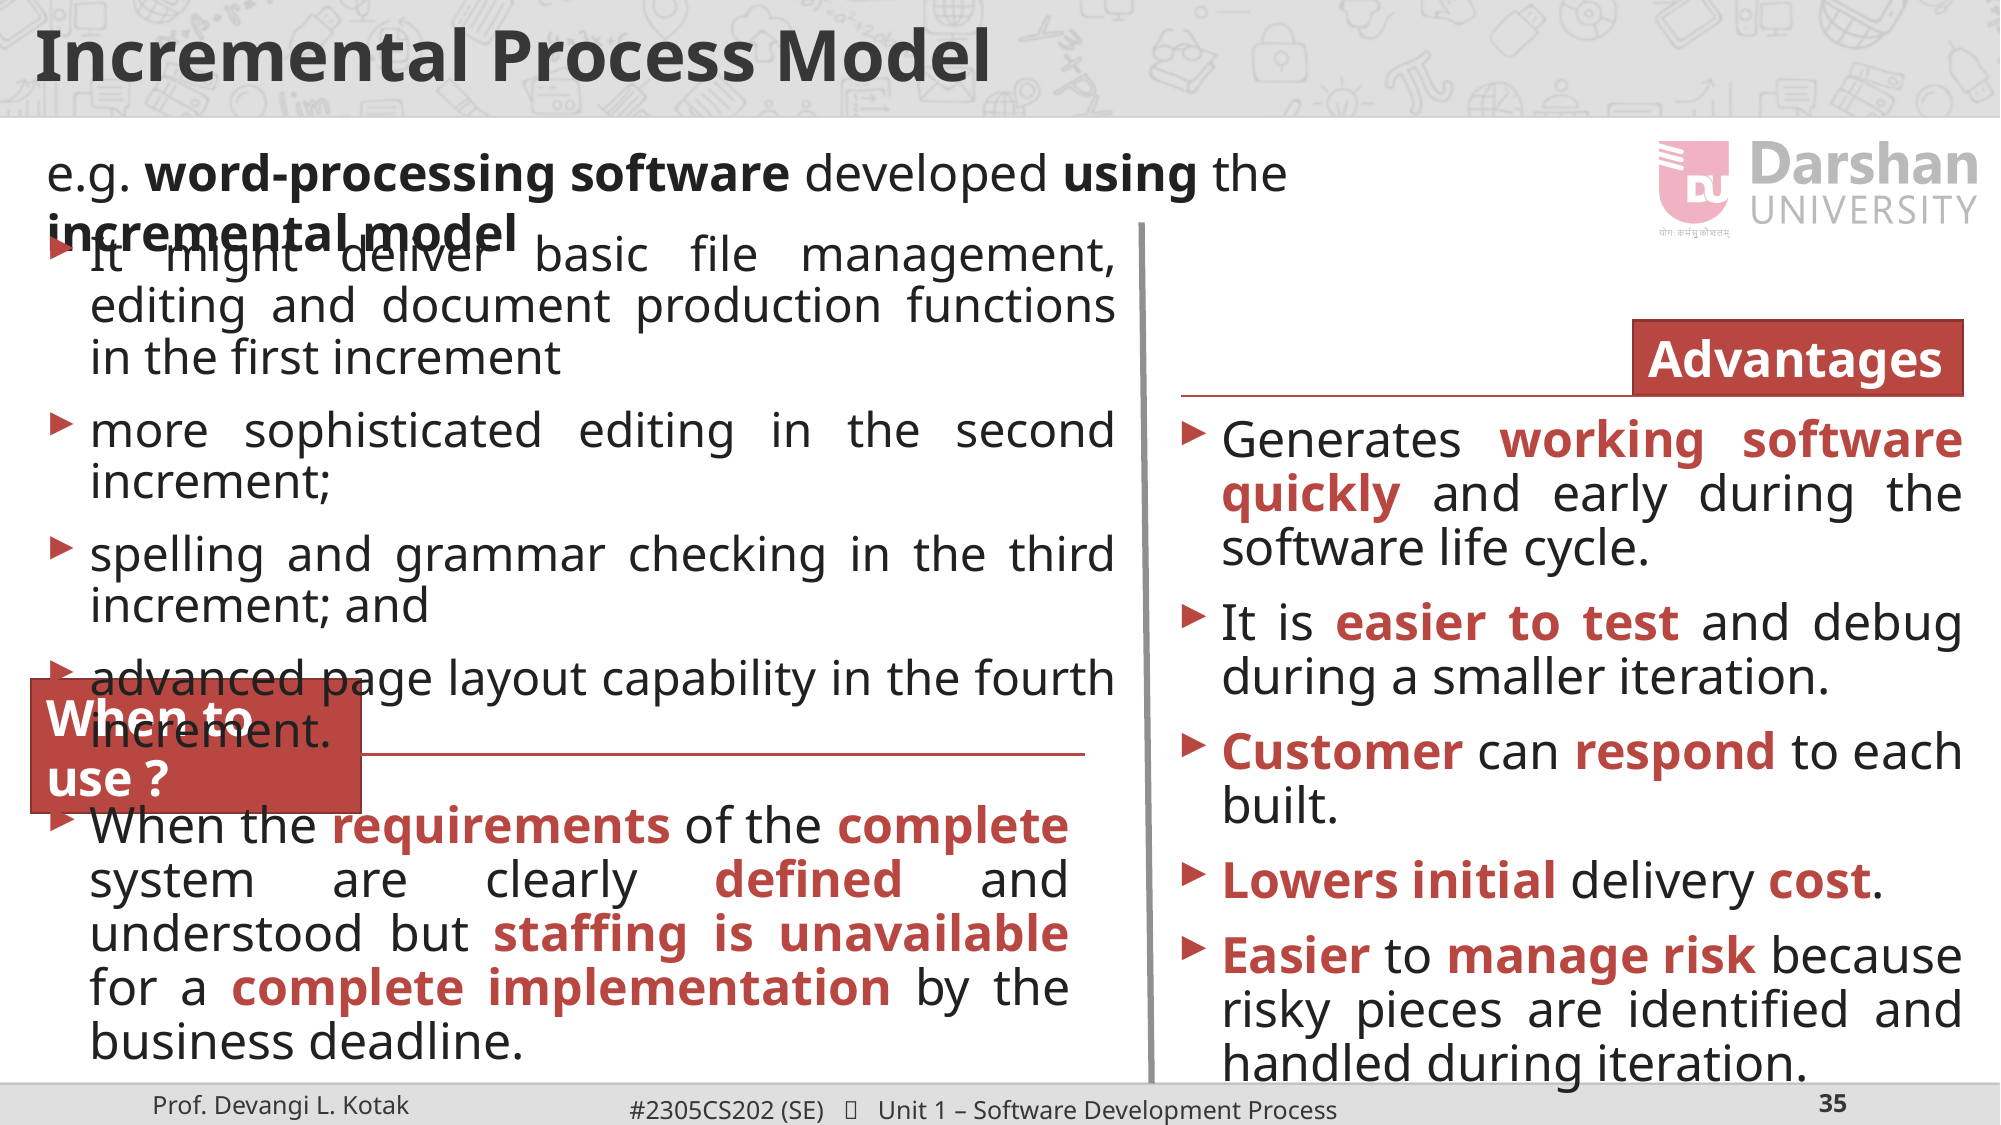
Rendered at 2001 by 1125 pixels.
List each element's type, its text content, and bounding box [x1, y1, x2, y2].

text_box When to use ? [30, 678, 362, 814]
text_box Generates working software quickly and early during the software life cycle. It is easier to test and debug during a smaller iteration. Customer can respond to each built. Lowers initial delivery cost. Easier to manage risk because risky pieces are identified and handled during iteration. [1162, 407, 1980, 1063]
text_box It might deliver basic file management, editing and document production functions in the first increment more sophisticated editing in the second increment; spelling and grammar checking in the third increment; and advanced page layout capability in the fourth increment. [31, 222, 1134, 653]
text_box When the requirements of the complete system are clearly defined and understood but staffing is unavailable for a complete implementation by the business deadline. [31, 792, 1086, 1042]
text_box e.g. word-processing software developed using the incremental model [31, 134, 1559, 270]
title Incremental Process Model [0, 0, 2000, 117]
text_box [1141, 222, 1152, 1084]
text_box Advantages [1632, 319, 1964, 395]
